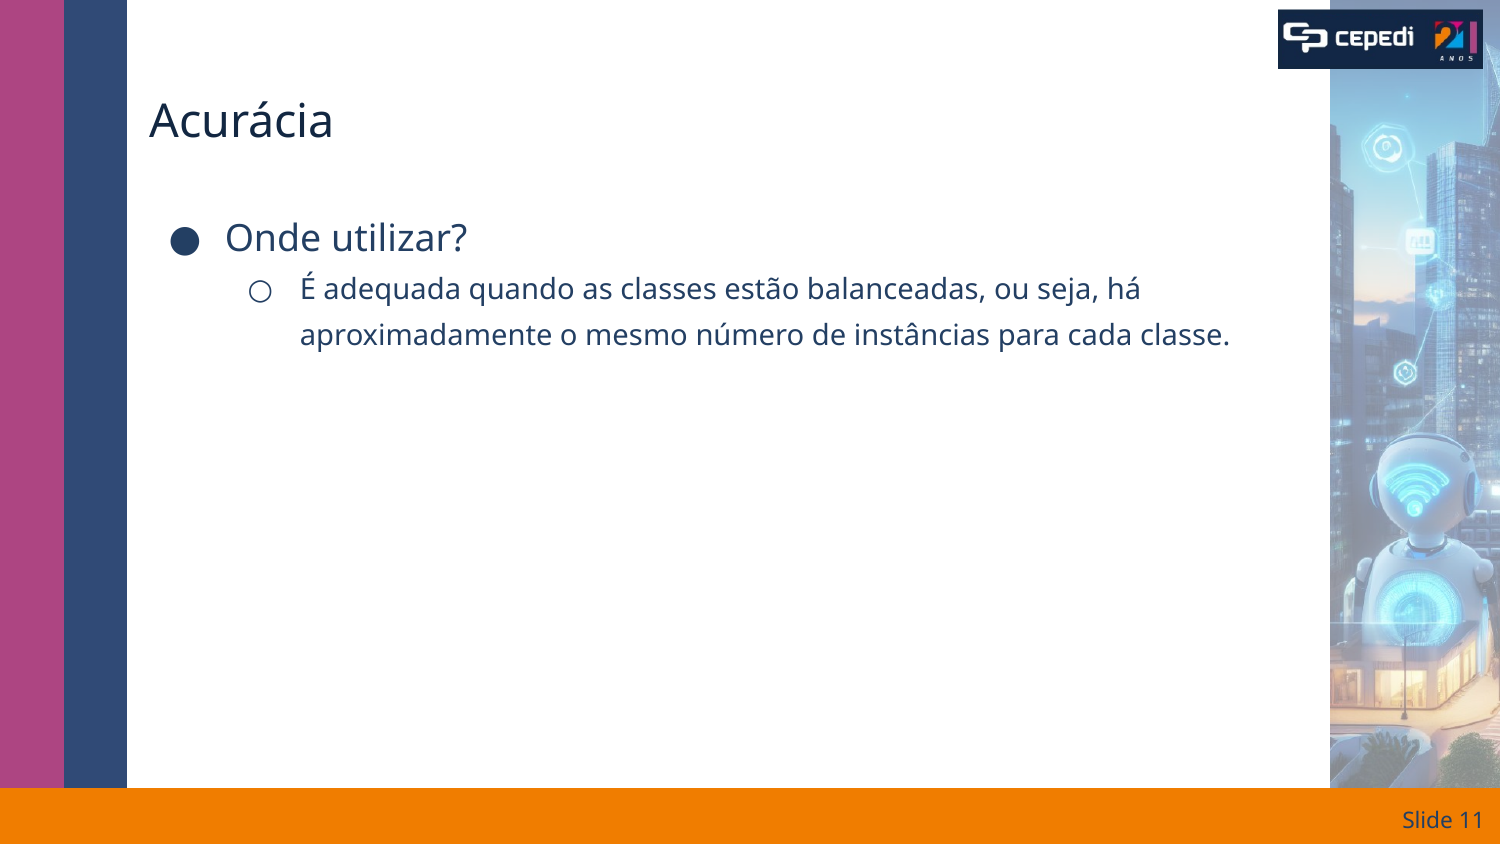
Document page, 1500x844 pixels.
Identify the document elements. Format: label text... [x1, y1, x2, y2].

title Acurácia [134, 72, 1339, 167]
list Onde utilizar? É adequada quando as classes estão balanceadas, ou seja, há aproximadamente o mesmo número de instâncias para cada classe. [134, 189, 1339, 750]
picture [0, 0, 1500, 844]
slide_number Slide ‹#› [1277, 789, 1500, 844]
